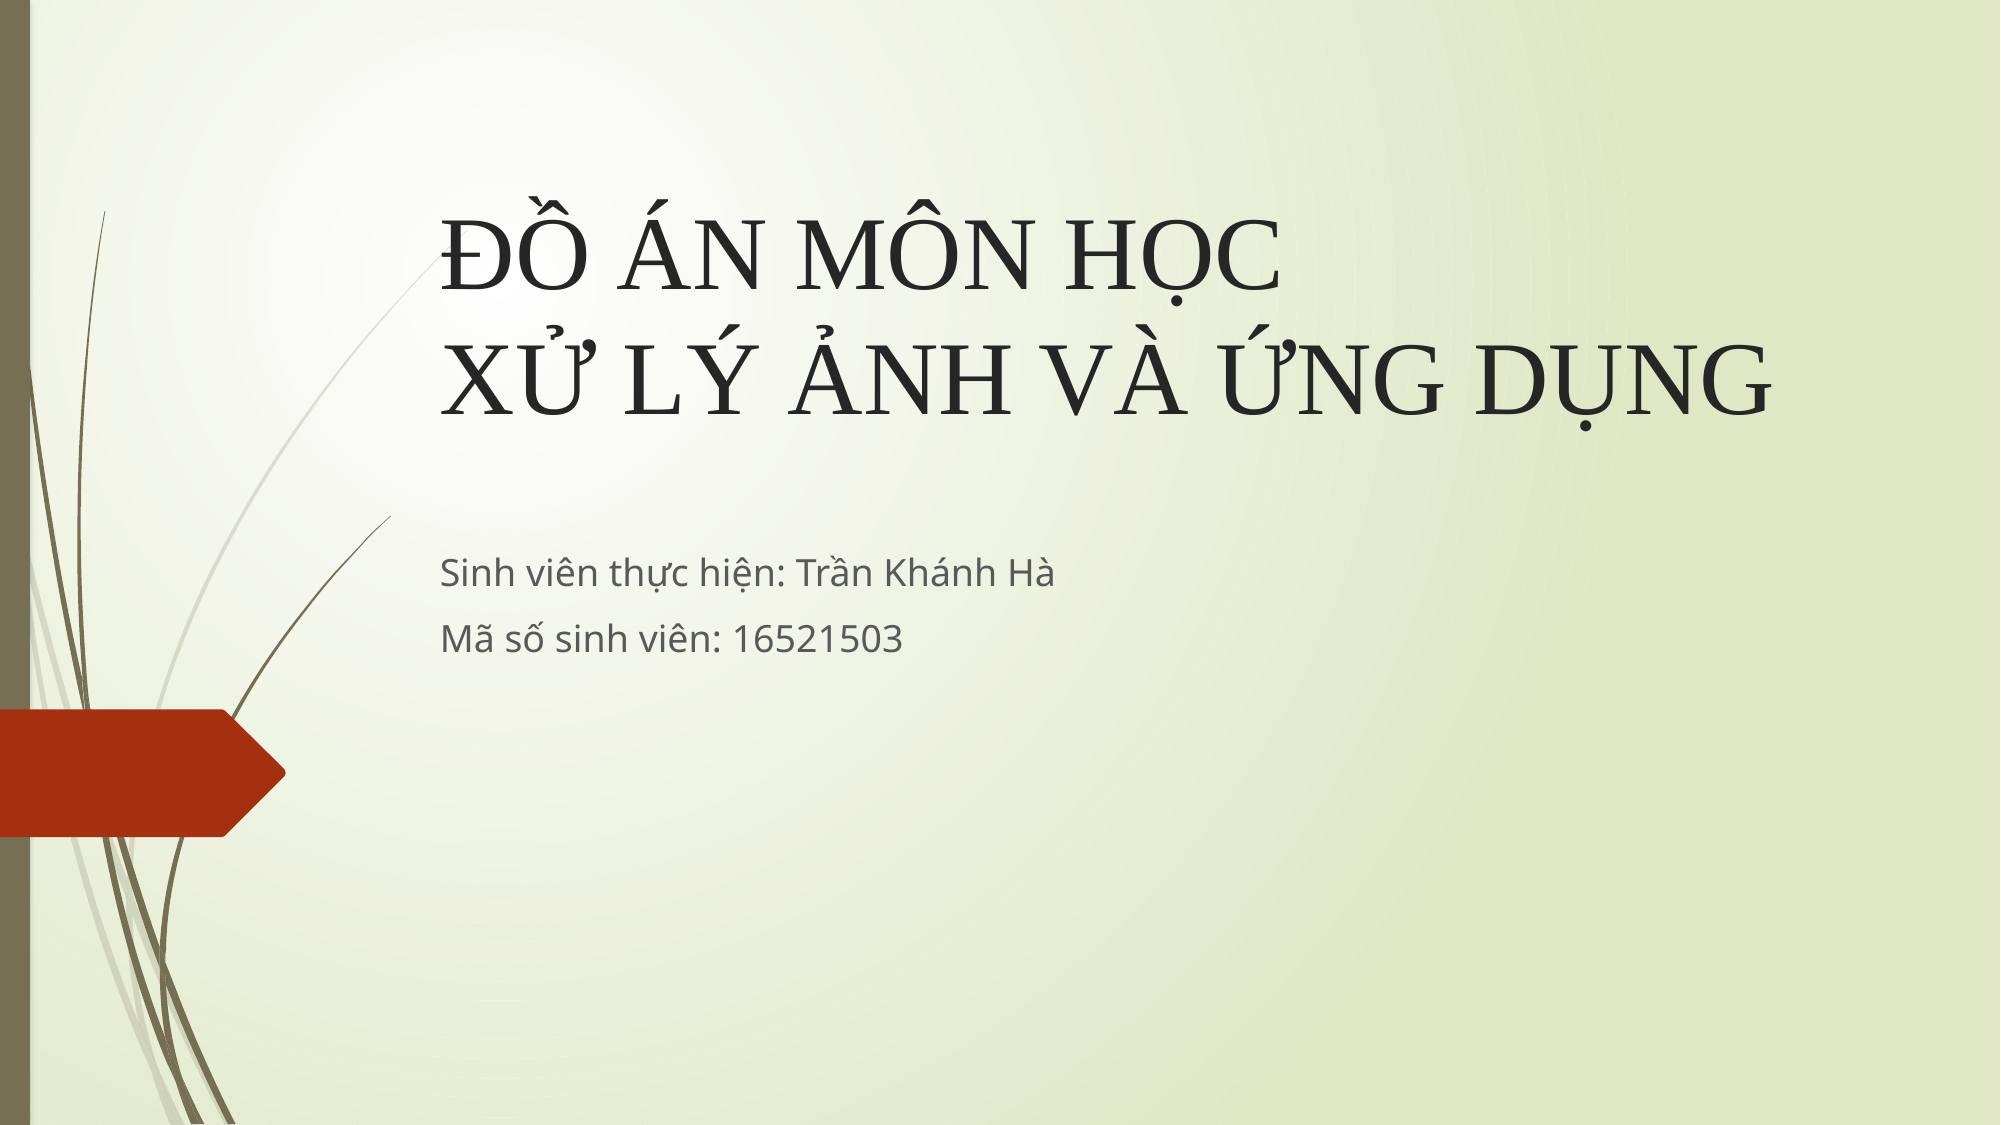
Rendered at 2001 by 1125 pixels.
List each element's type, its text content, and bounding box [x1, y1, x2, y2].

title ĐỒ ÁN MÔN HỌC XỬ LÝ ẢNH VÀ ỨNG DỤNG [424, 71, 1888, 444]
subtitle Sinh viên thực hiện: Trần Khánh Hà Mã số sinh viên: 16521503 [424, 541, 1888, 727]
